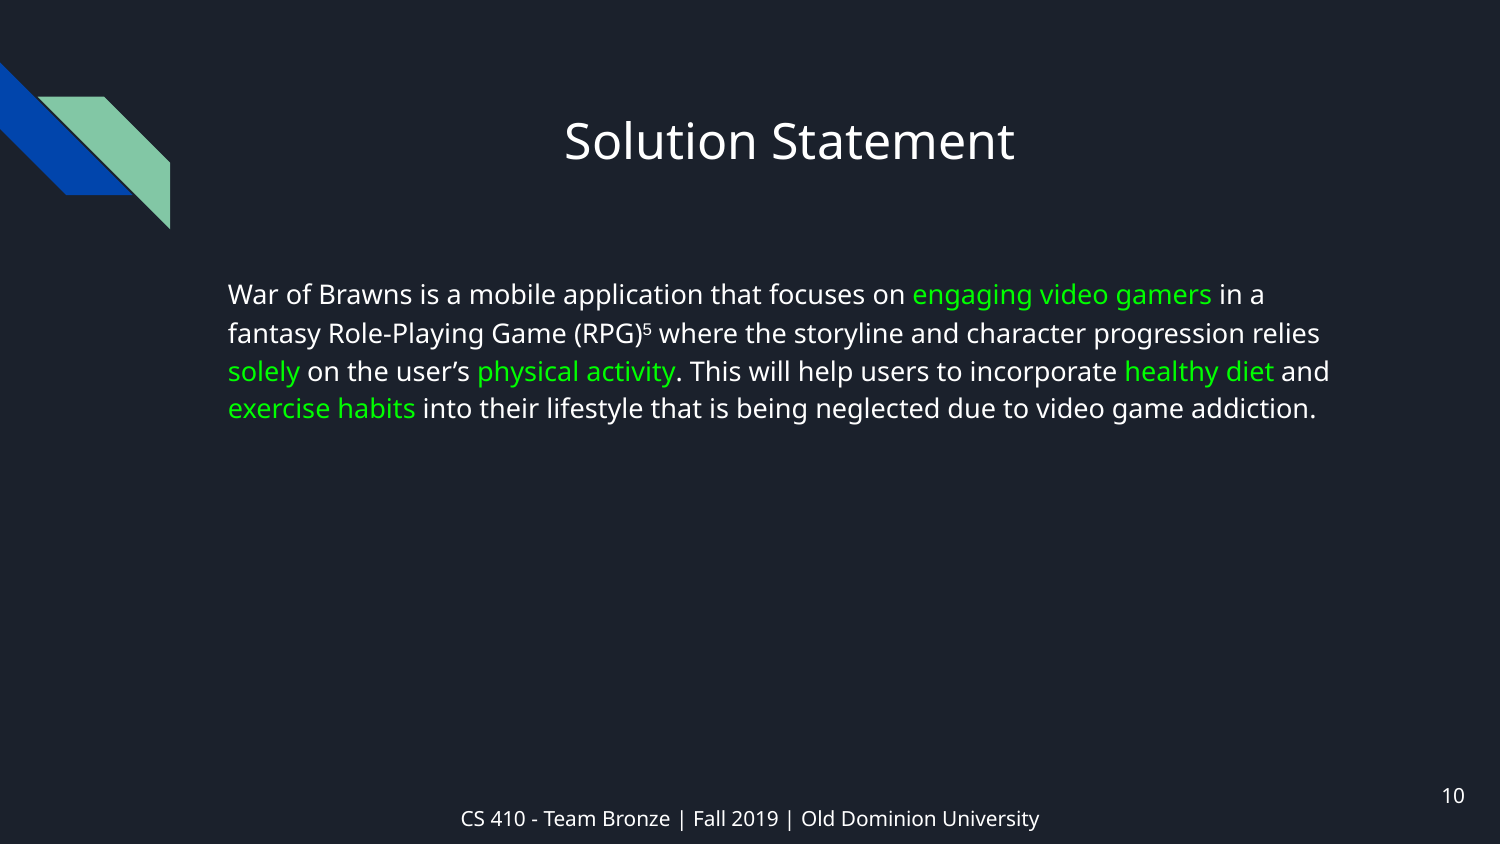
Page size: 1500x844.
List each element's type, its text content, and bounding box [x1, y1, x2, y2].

text_box CS 410 - Team Bronze | Fall 2019 | Old Dominion University [55, 792, 1445, 844]
slide_number ‹#› [1389, 764, 1480, 830]
list War of Brawns is a mobile application that focuses on engaging video gamers in a fantasy Role-Playing Game (RPG)5 where the storyline and character progression relies solely on the user’s physical activity. This will help users to incorporate healthy diet and exercise habits into their lifestyle that is being neglected due to video game addiction. [212, 257, 1368, 735]
title Solution Statement [212, 64, 1368, 215]
